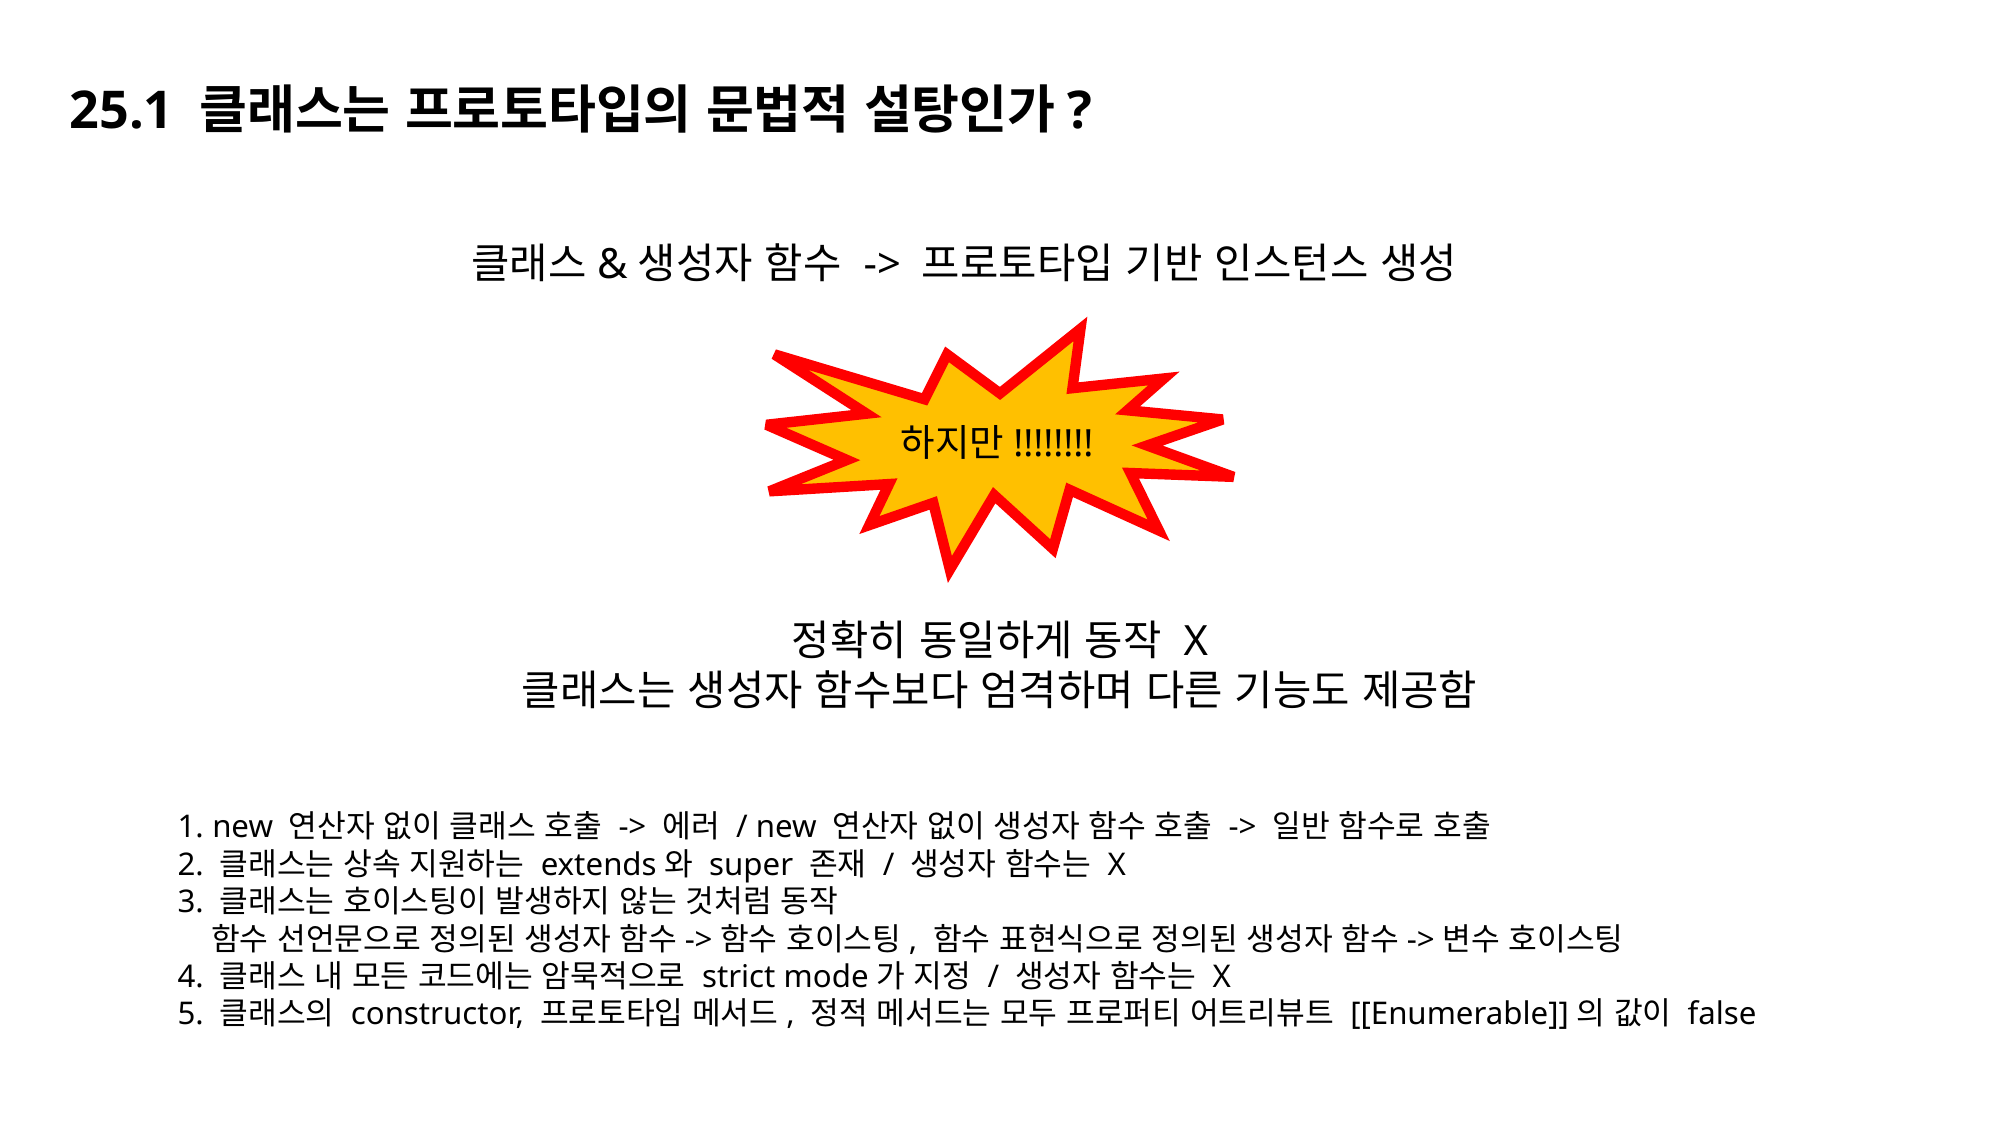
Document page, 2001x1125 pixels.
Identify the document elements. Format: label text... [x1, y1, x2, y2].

title 25.1 클래스는 프로토타입의 문법적 설탕인가? [54, 55, 1780, 169]
text_box 하지만!!!!!!!! [765, 325, 1235, 574]
text_box 1. new 연산자 없이 클래스 호출 -> 에러 / new 연산자 없이 생성자 함수 호출 -> 일반 함수로 호출 2. 클래스는 상속 지원하는 extends와 super 존재 / 생성자 함수는 X 3. 클래스는 호이스팅이 발생하지 않는 것처럼 동작 함수 선언문으로 정의된 생성자 함수->함수 호이스팅, 함수 표현식으로 정의된 생성자 함수->변수 호이스팅 4. 클래스 내 모든 코드에는 암묵적으로 strict mode가 지정 / 생성자 함수는 X 5. 클래스의 constructor, 프로토타입 메서드, 정적 메서드는 모두 프로퍼티 어트리뷰트 [[Enumerable]]의 값이 false [162, 798, 1838, 1039]
text_box 정확히 동일하게 동작 X 클래스는 생성자 함수보다 엄격하며 다른 기능도 제공함 [456, 606, 1544, 722]
text_box 클래스&생성자 함수 -> 프로토타입 기반 인스턴스 생성 [456, 229, 1544, 295]
